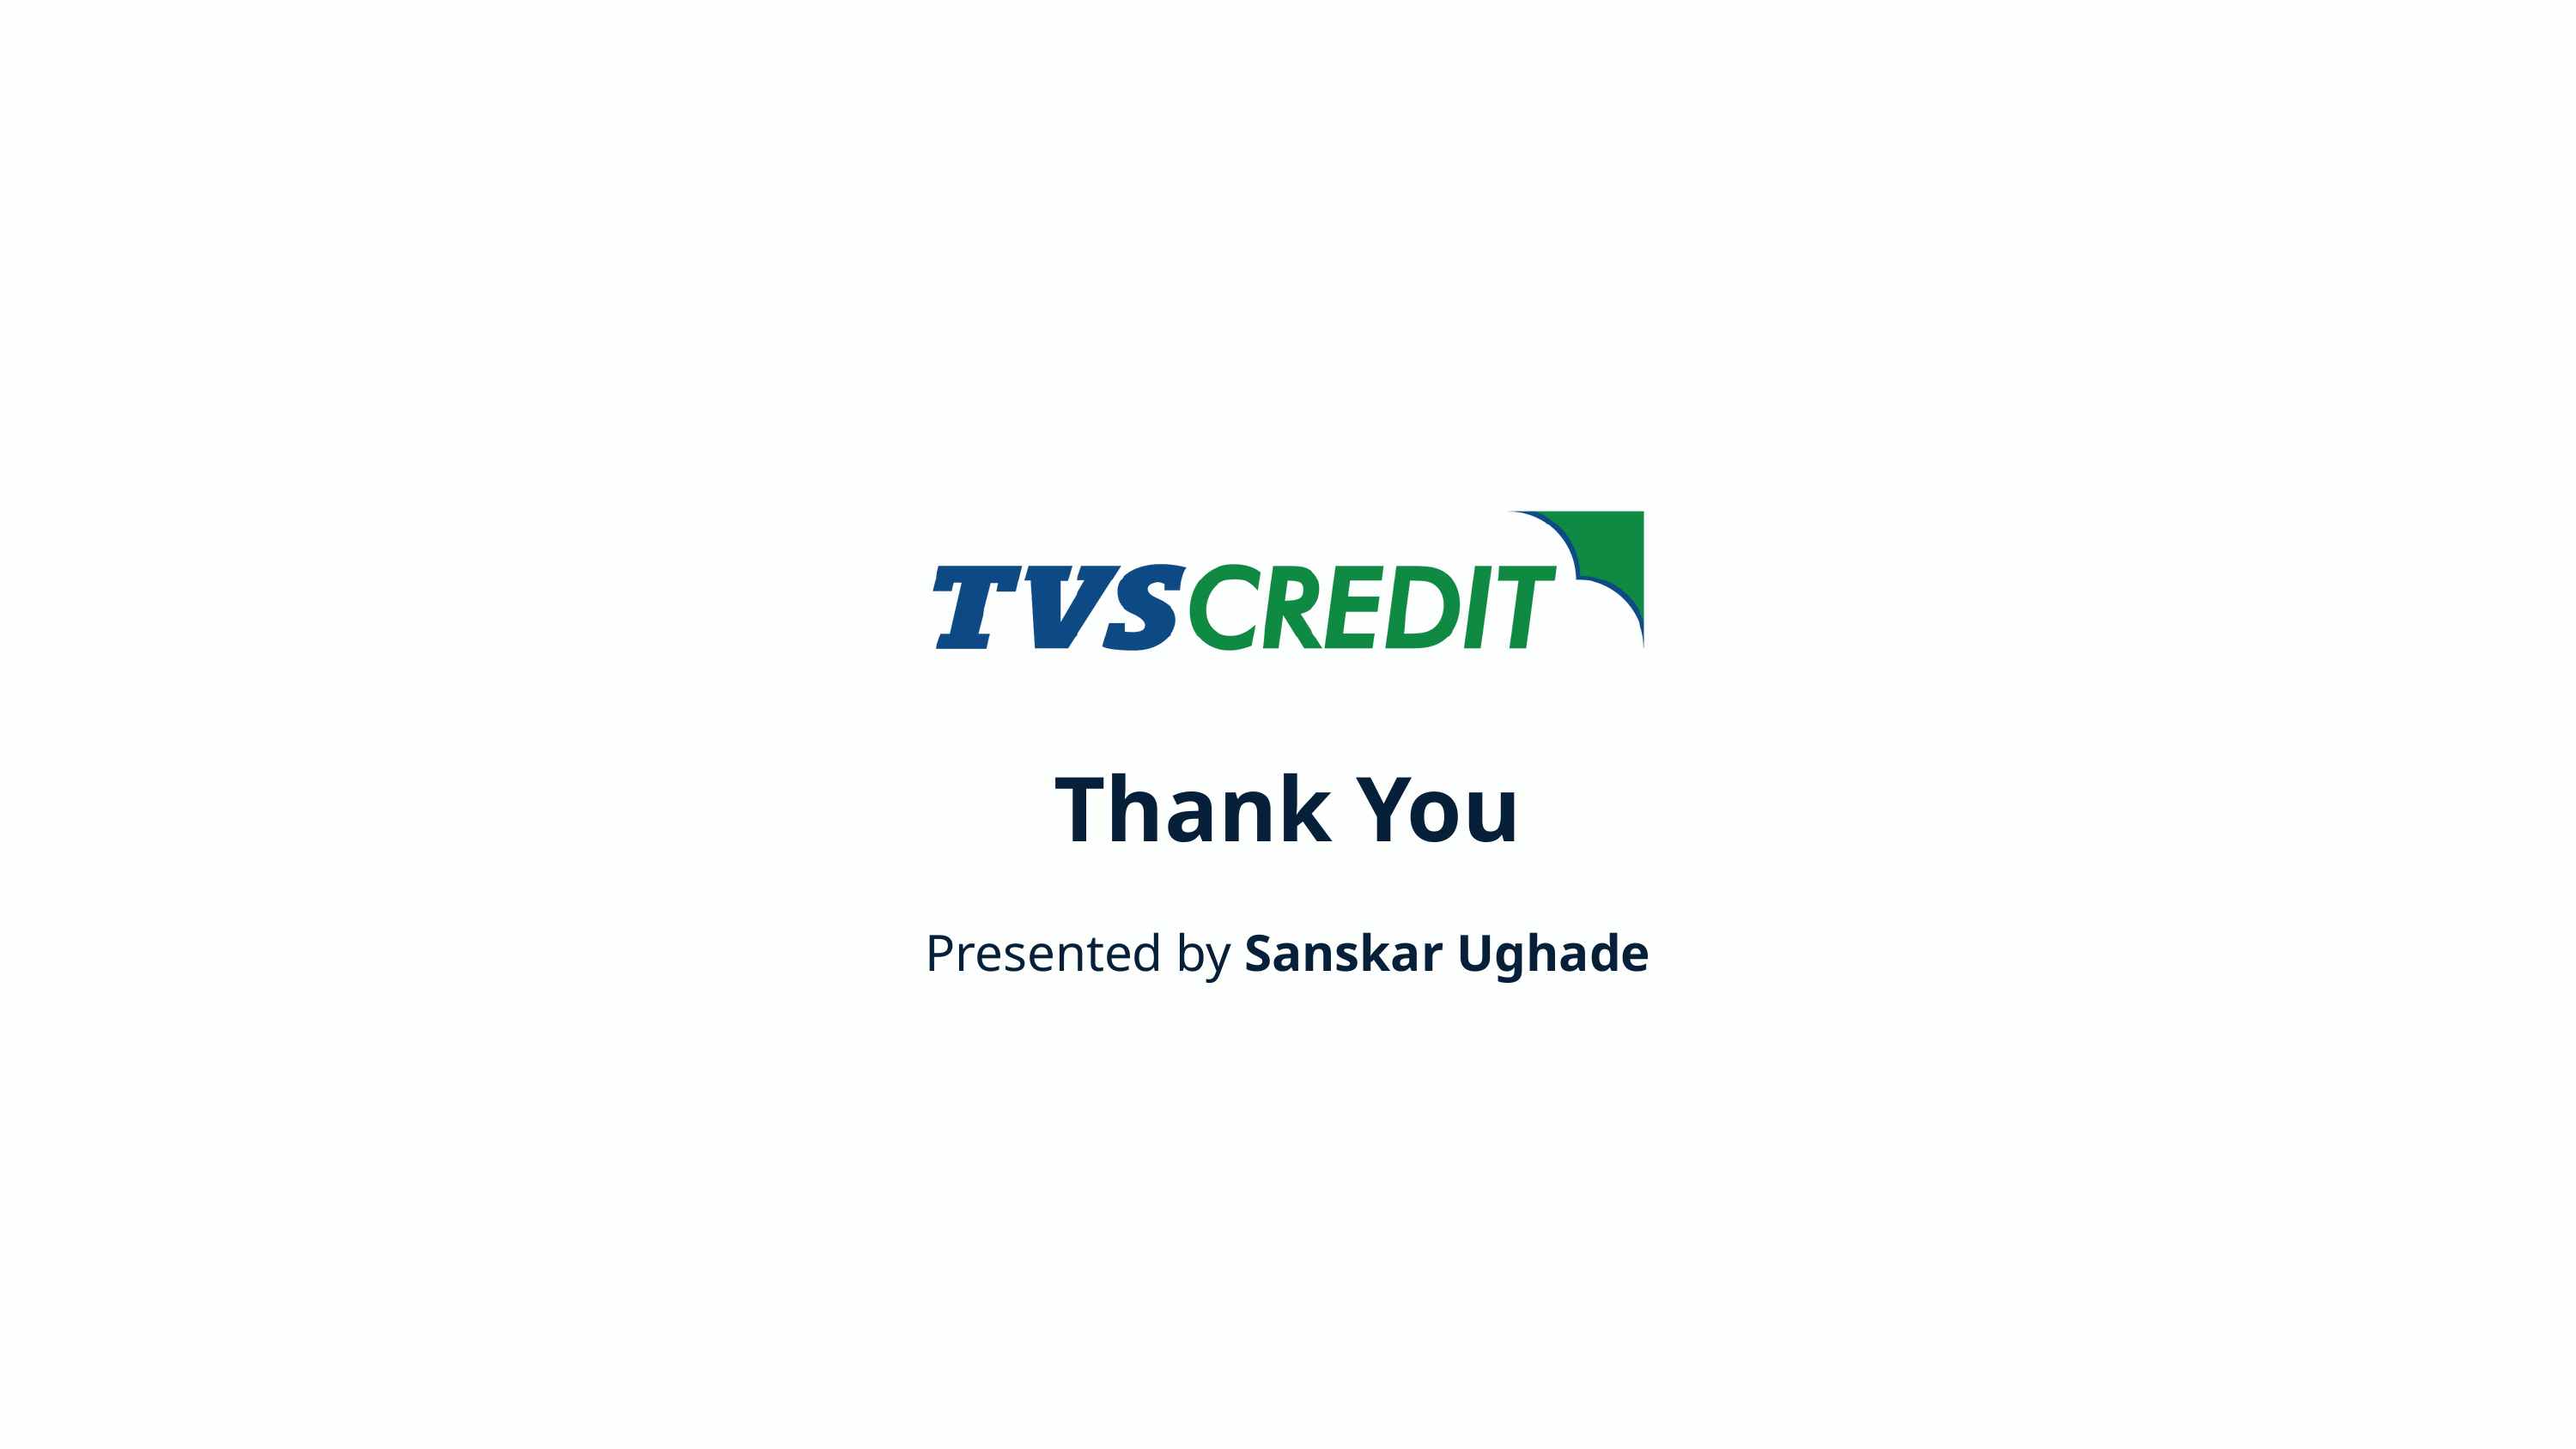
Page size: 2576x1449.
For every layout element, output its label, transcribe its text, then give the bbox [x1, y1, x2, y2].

text_box Presented by Sanskar Ughade [852, 920, 1724, 981]
text_box Thank You [665, 751, 1911, 859]
text_box [890, 468, 1687, 693]
